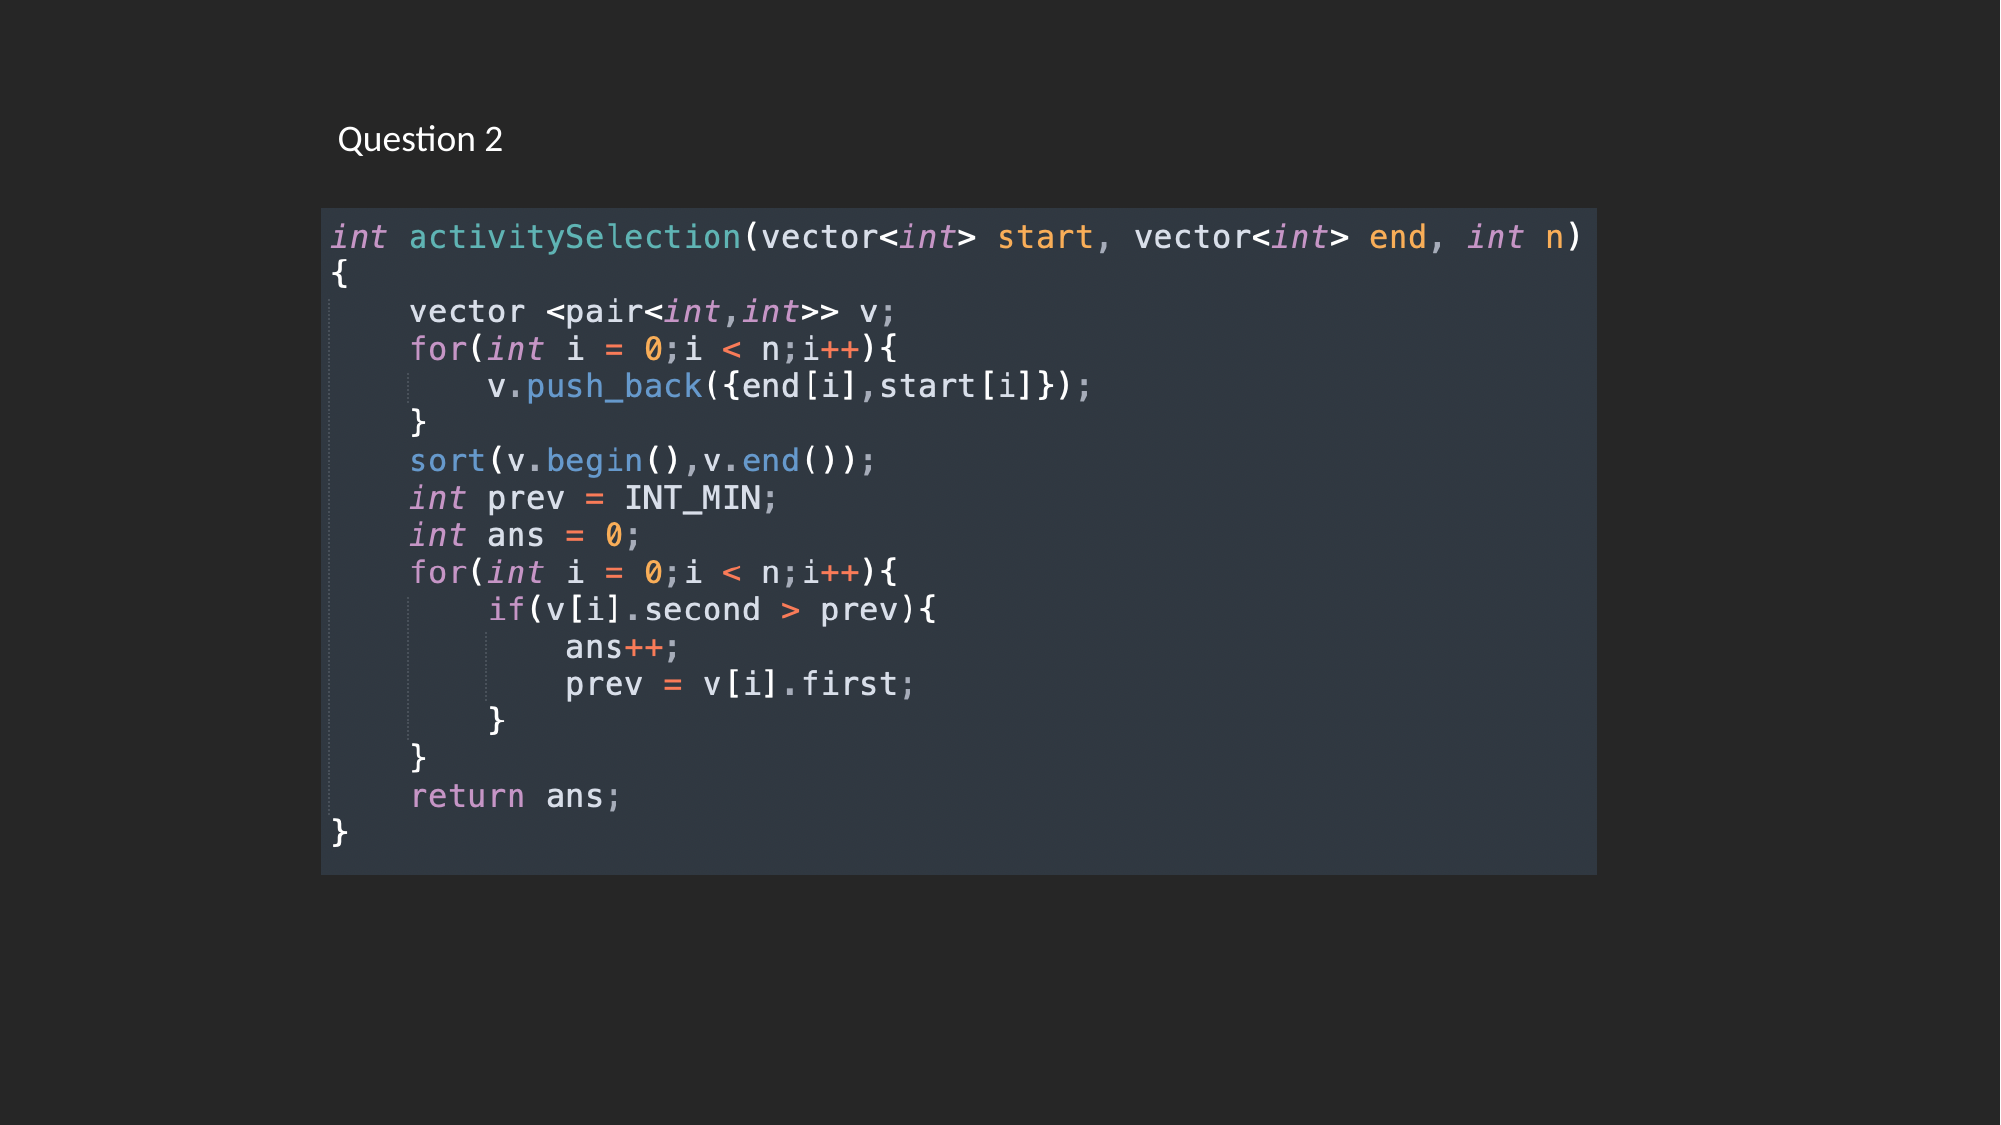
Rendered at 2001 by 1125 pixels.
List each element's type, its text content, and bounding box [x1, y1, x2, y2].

text_box Question 2 [323, 106, 519, 166]
picture [321, 208, 1597, 875]
